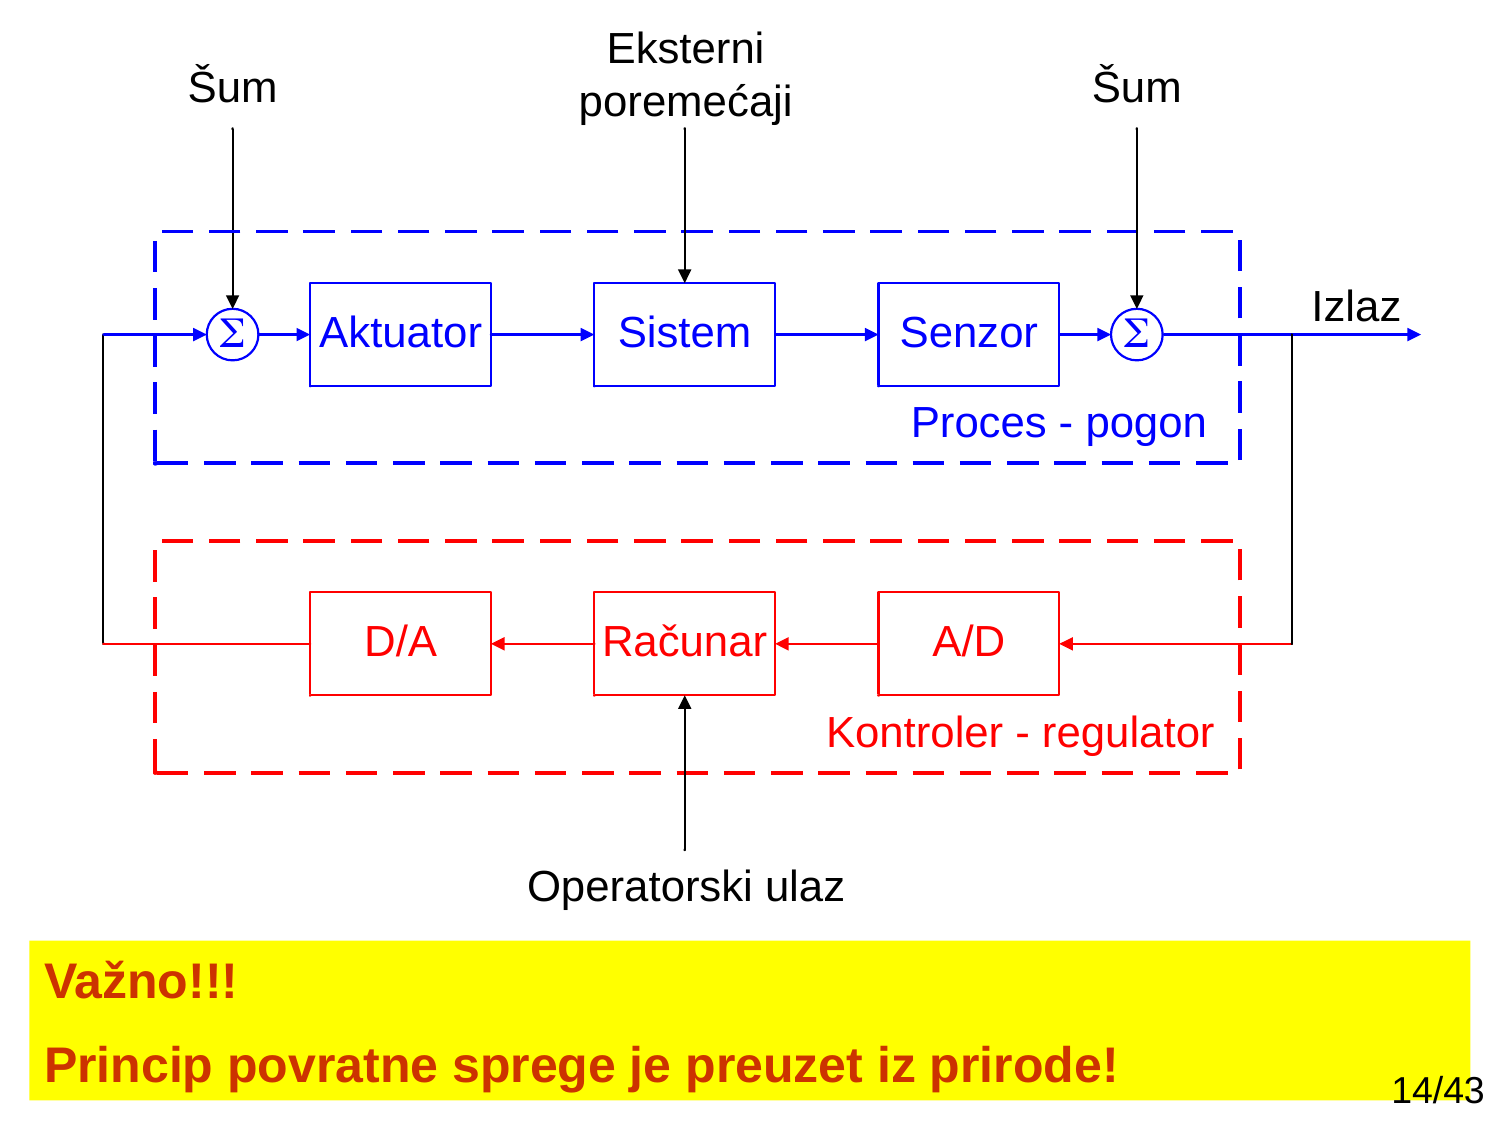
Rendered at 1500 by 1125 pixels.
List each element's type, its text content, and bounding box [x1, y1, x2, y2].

text_box Važno!!! Princip povratne sprege je preuzet iz prirode! [29, 940, 1471, 1101]
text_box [100, 15, 1424, 918]
slide_number 14/43 [1149, 1058, 1500, 1125]
